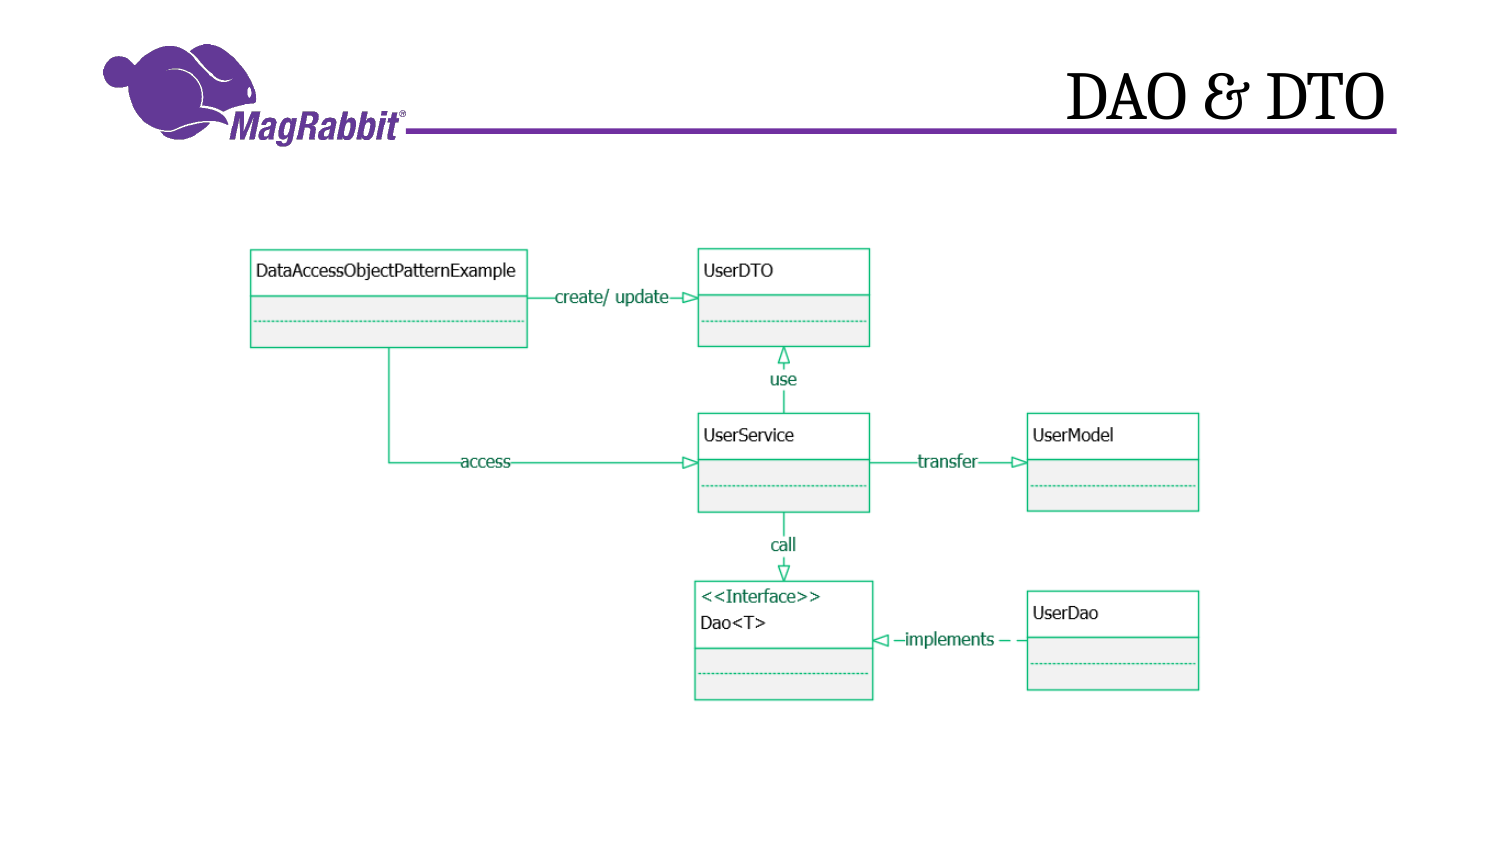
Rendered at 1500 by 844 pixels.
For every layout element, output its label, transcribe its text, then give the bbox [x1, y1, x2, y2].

picture [237, 234, 1208, 707]
title DAO & DTO [563, 44, 1397, 150]
picture [103, 44, 406, 150]
